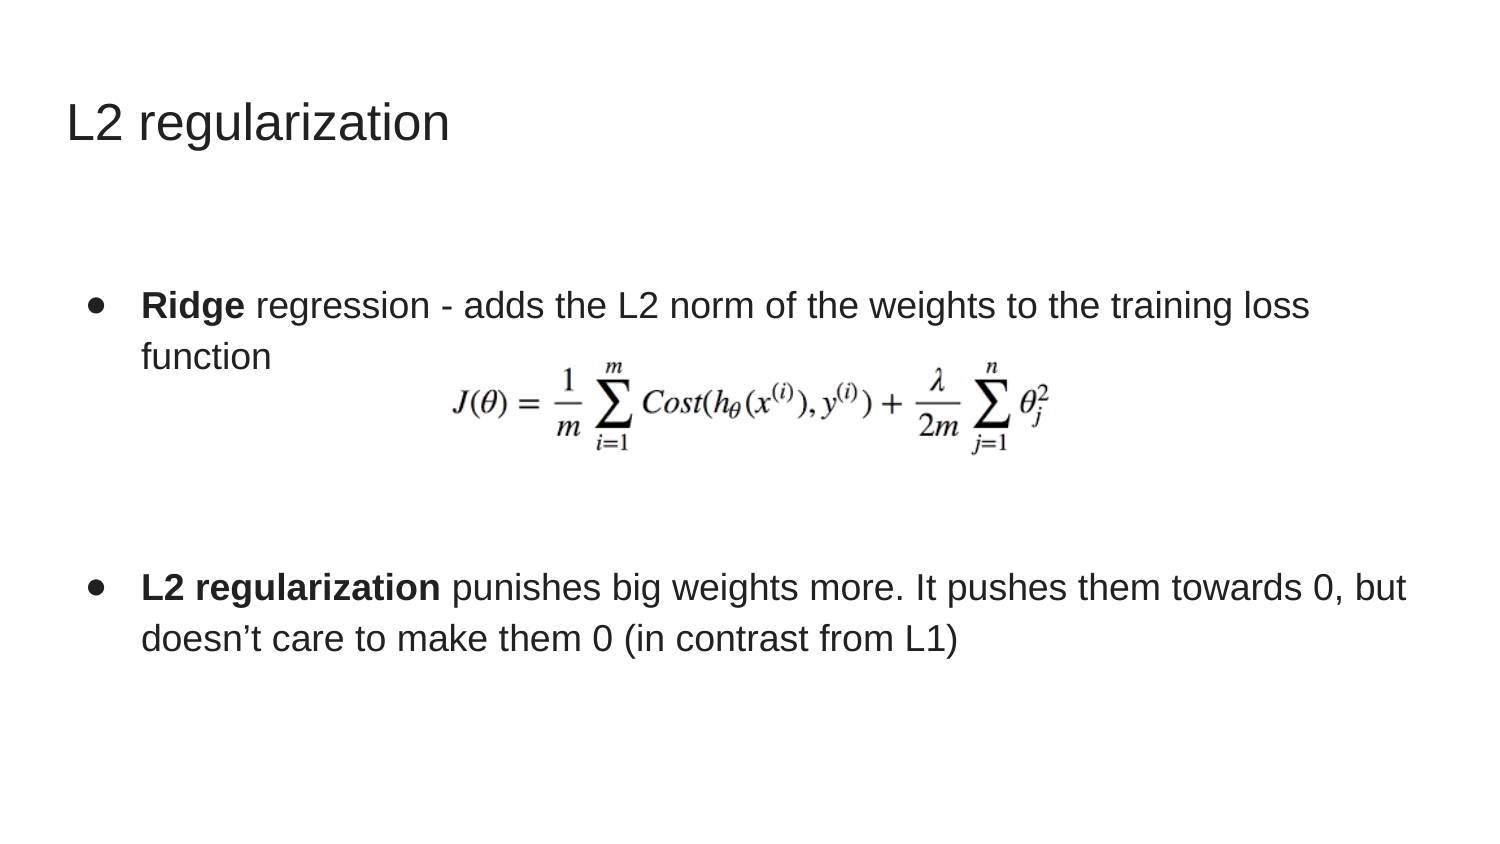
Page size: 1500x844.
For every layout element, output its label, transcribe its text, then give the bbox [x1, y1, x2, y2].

picture [388, 351, 1129, 466]
title L2 regularization [51, 72, 1449, 167]
list Ridge regression - adds the L2 norm of the weights to the training loss function L2 regularization punishes big weights more. It pushes them towards 0, but doesn’t care to make them 0 (in contrast from L1) [51, 189, 1449, 750]
